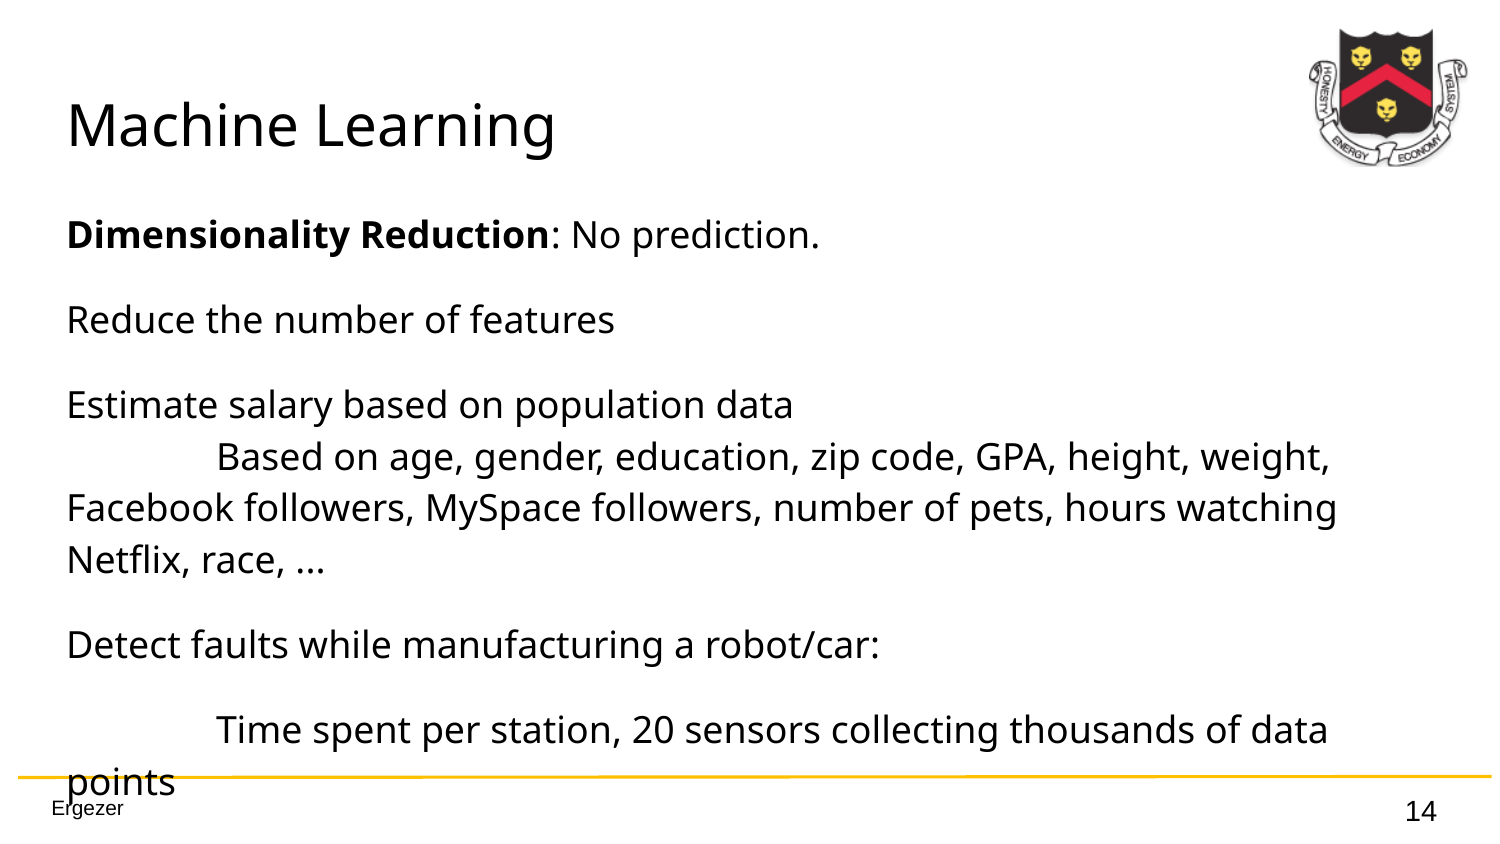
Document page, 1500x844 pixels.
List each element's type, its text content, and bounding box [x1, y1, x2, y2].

slide_number ‹#› [1389, 777, 1480, 842]
title Machine Learning [51, 72, 1449, 167]
list Dimensionality Reduction: No prediction. Reduce the number of features Estimate salary based on population data Based on age, gender, education, zip code, GPA, height, weight, Facebook followers, MySpace followers, number of pets, hours watching Netflix, race, ... Detect faults while manufacturing a robot/car: Time spent per station, 20 sensors collecting thousands of data points [51, 189, 1449, 750]
picture [1309, 28, 1470, 167]
